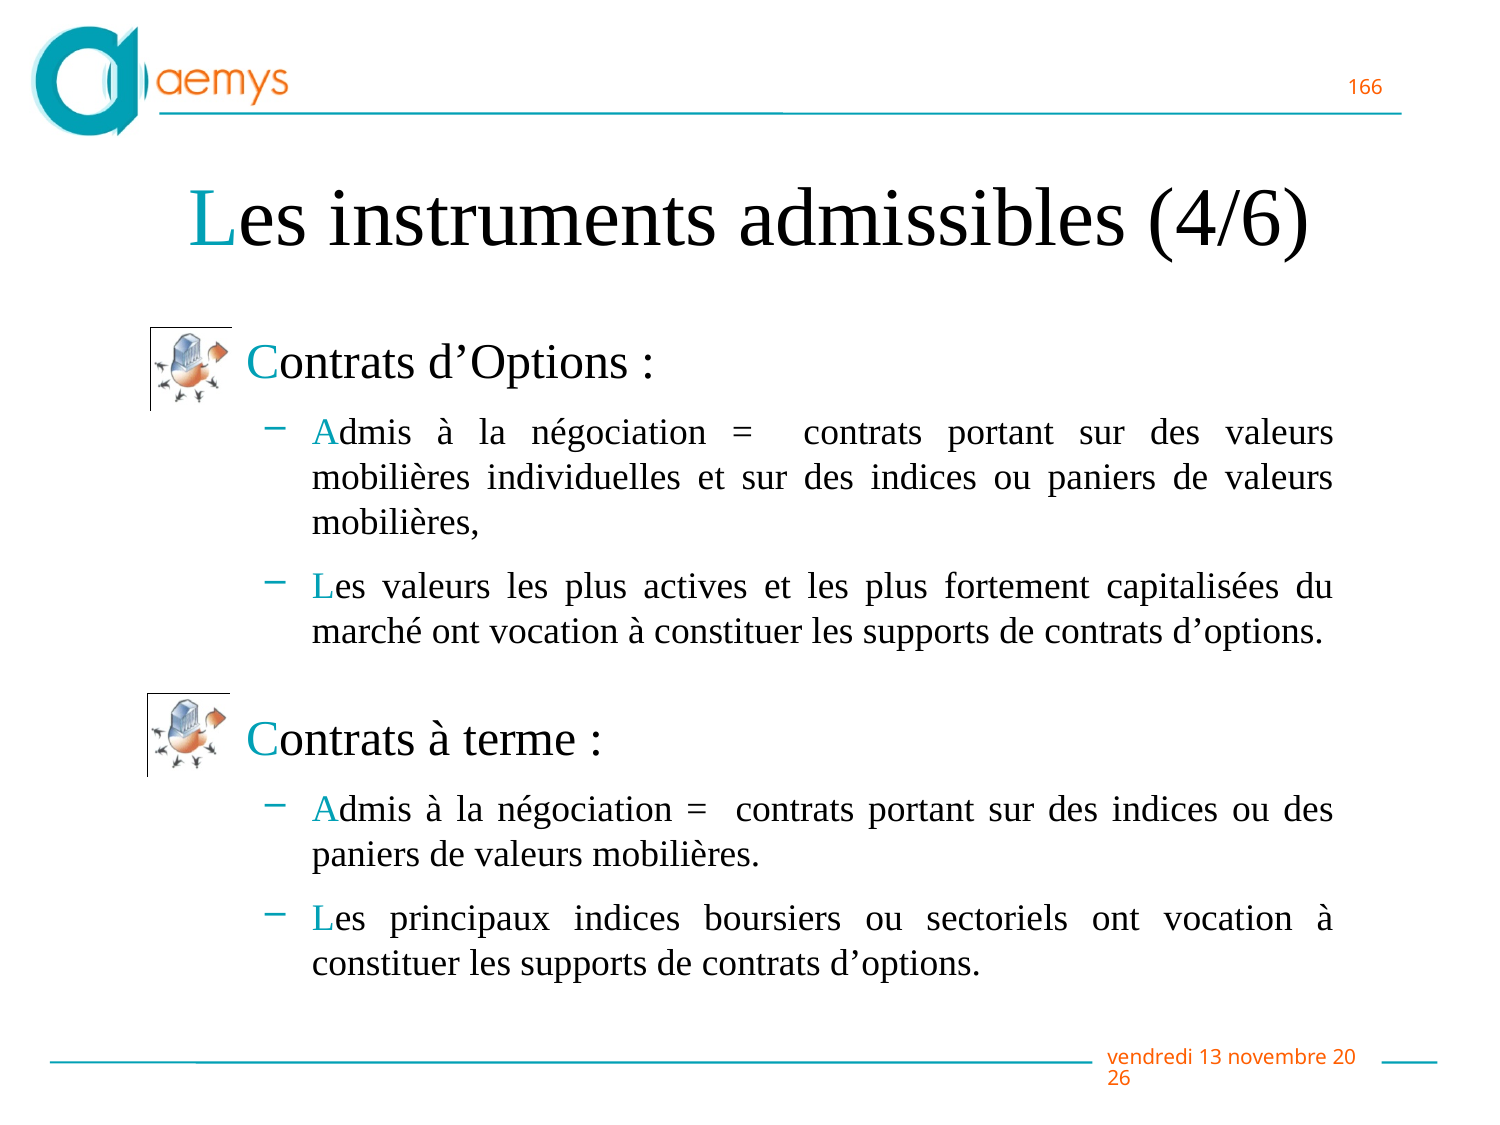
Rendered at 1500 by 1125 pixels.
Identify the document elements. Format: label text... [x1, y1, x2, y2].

title Les instruments admissibles (4/6) [74, 137, 1426, 288]
picture [147, 693, 231, 777]
picture [149, 327, 233, 411]
list Contrats d’Options : Admis à la négociation = contrats portant sur des valeurs mobilières individuelles et sur des indices ou paniers de valeurs mobilières, Les valeurs les plus actives et les plus fortement capitalisées du marché ont vocation à constituer les supports de contrats d’options. Contrats à terme : Admis à la négociation = contrats portant sur des indices ou des paniers de valeurs mobilières. Les principaux indices boursiers ou sectoriels ont vocation à constituer les supports de contrats d’options. [174, 320, 1351, 1009]
picture [29, 24, 290, 138]
